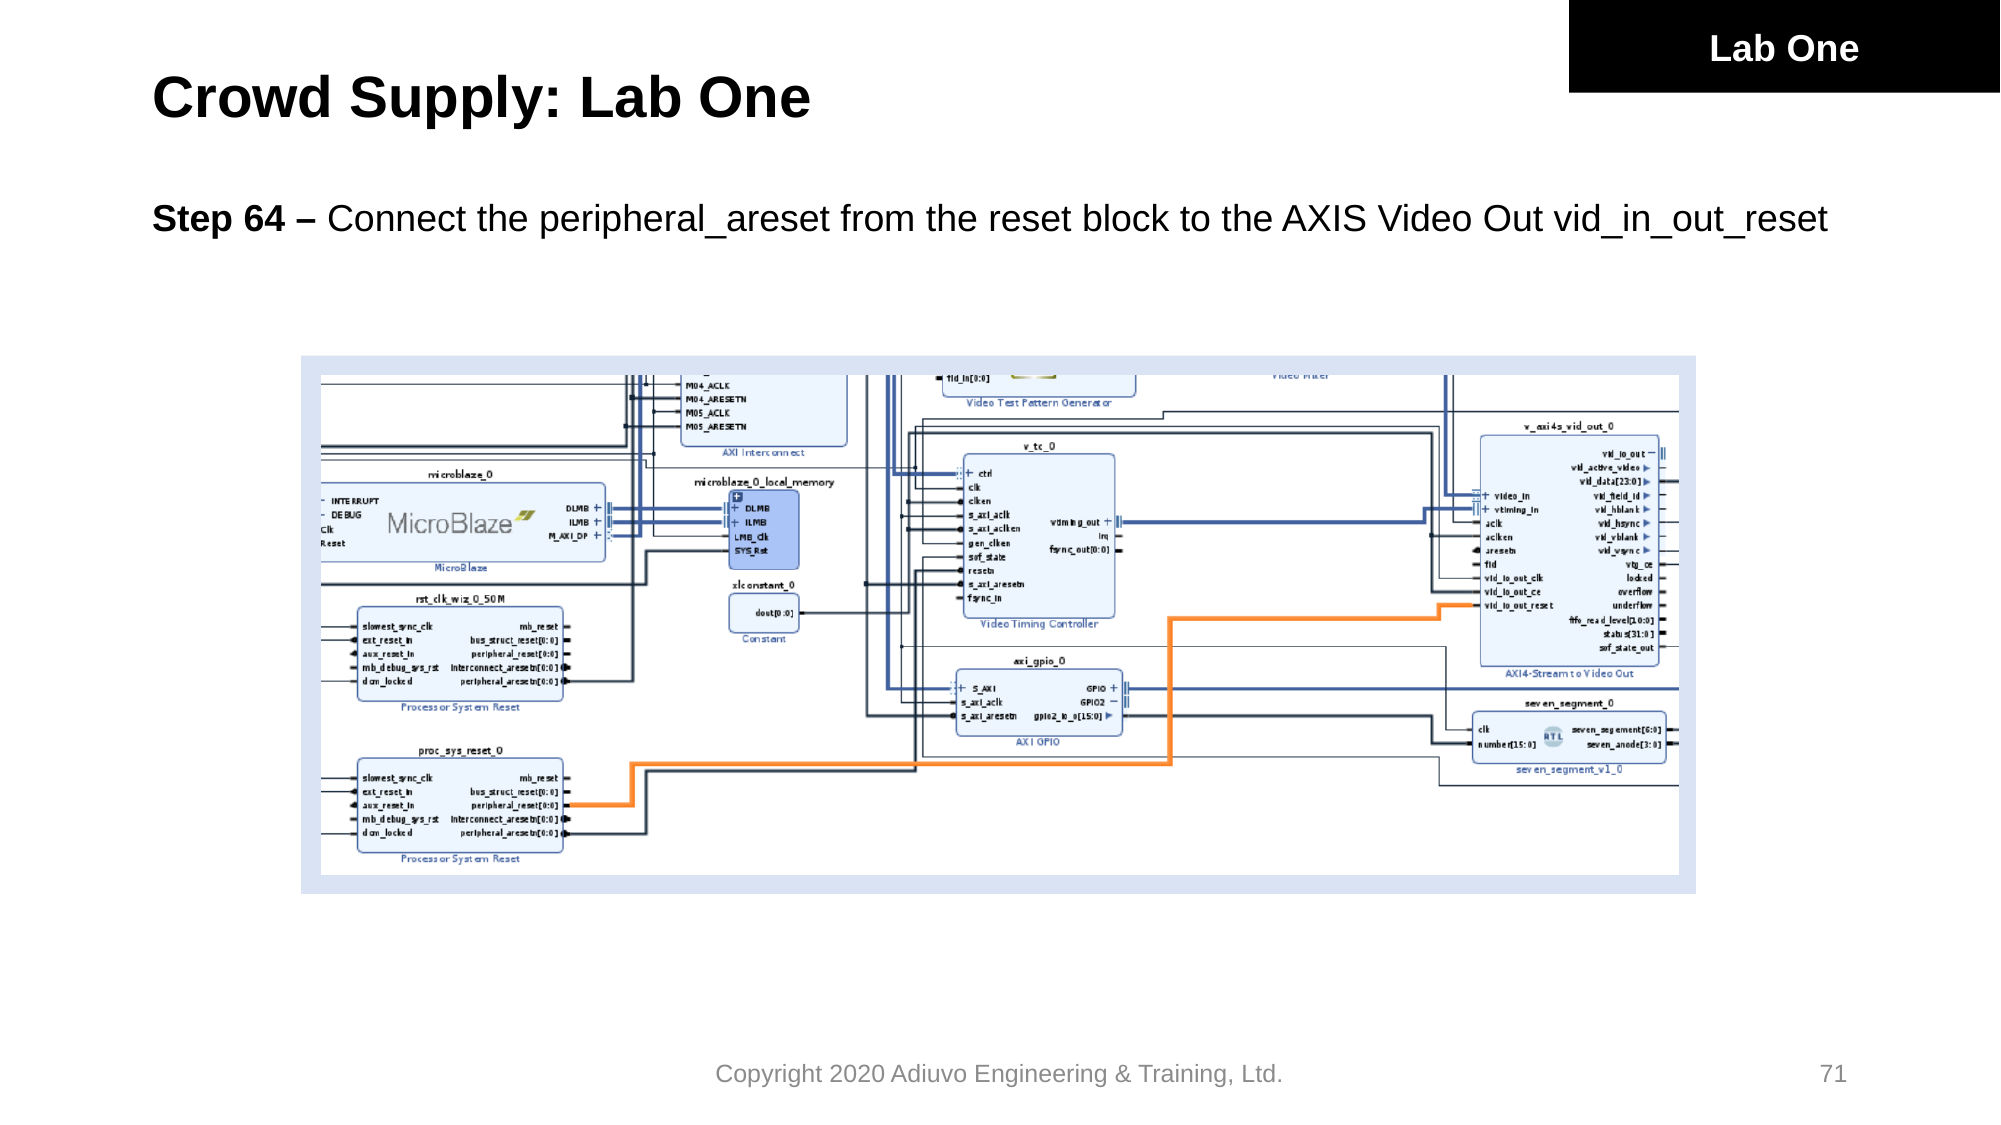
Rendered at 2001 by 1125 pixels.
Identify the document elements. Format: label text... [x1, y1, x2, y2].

footer Copyright 2020 Adiuvo Engineering & Training, Ltd. [662, 1042, 1338, 1103]
text_box [300, 355, 1697, 895]
text_box Step 64 – Connect the peripheral_areset from the reset block to the AXIS Video Out vid_in_out_reset [137, 186, 1863, 247]
text_box Lab One [1568, 0, 2000, 94]
picture [320, 375, 1679, 875]
title Crowd Supply: Lab One [137, 59, 1863, 153]
slide_number 71 [1412, 1042, 1863, 1103]
